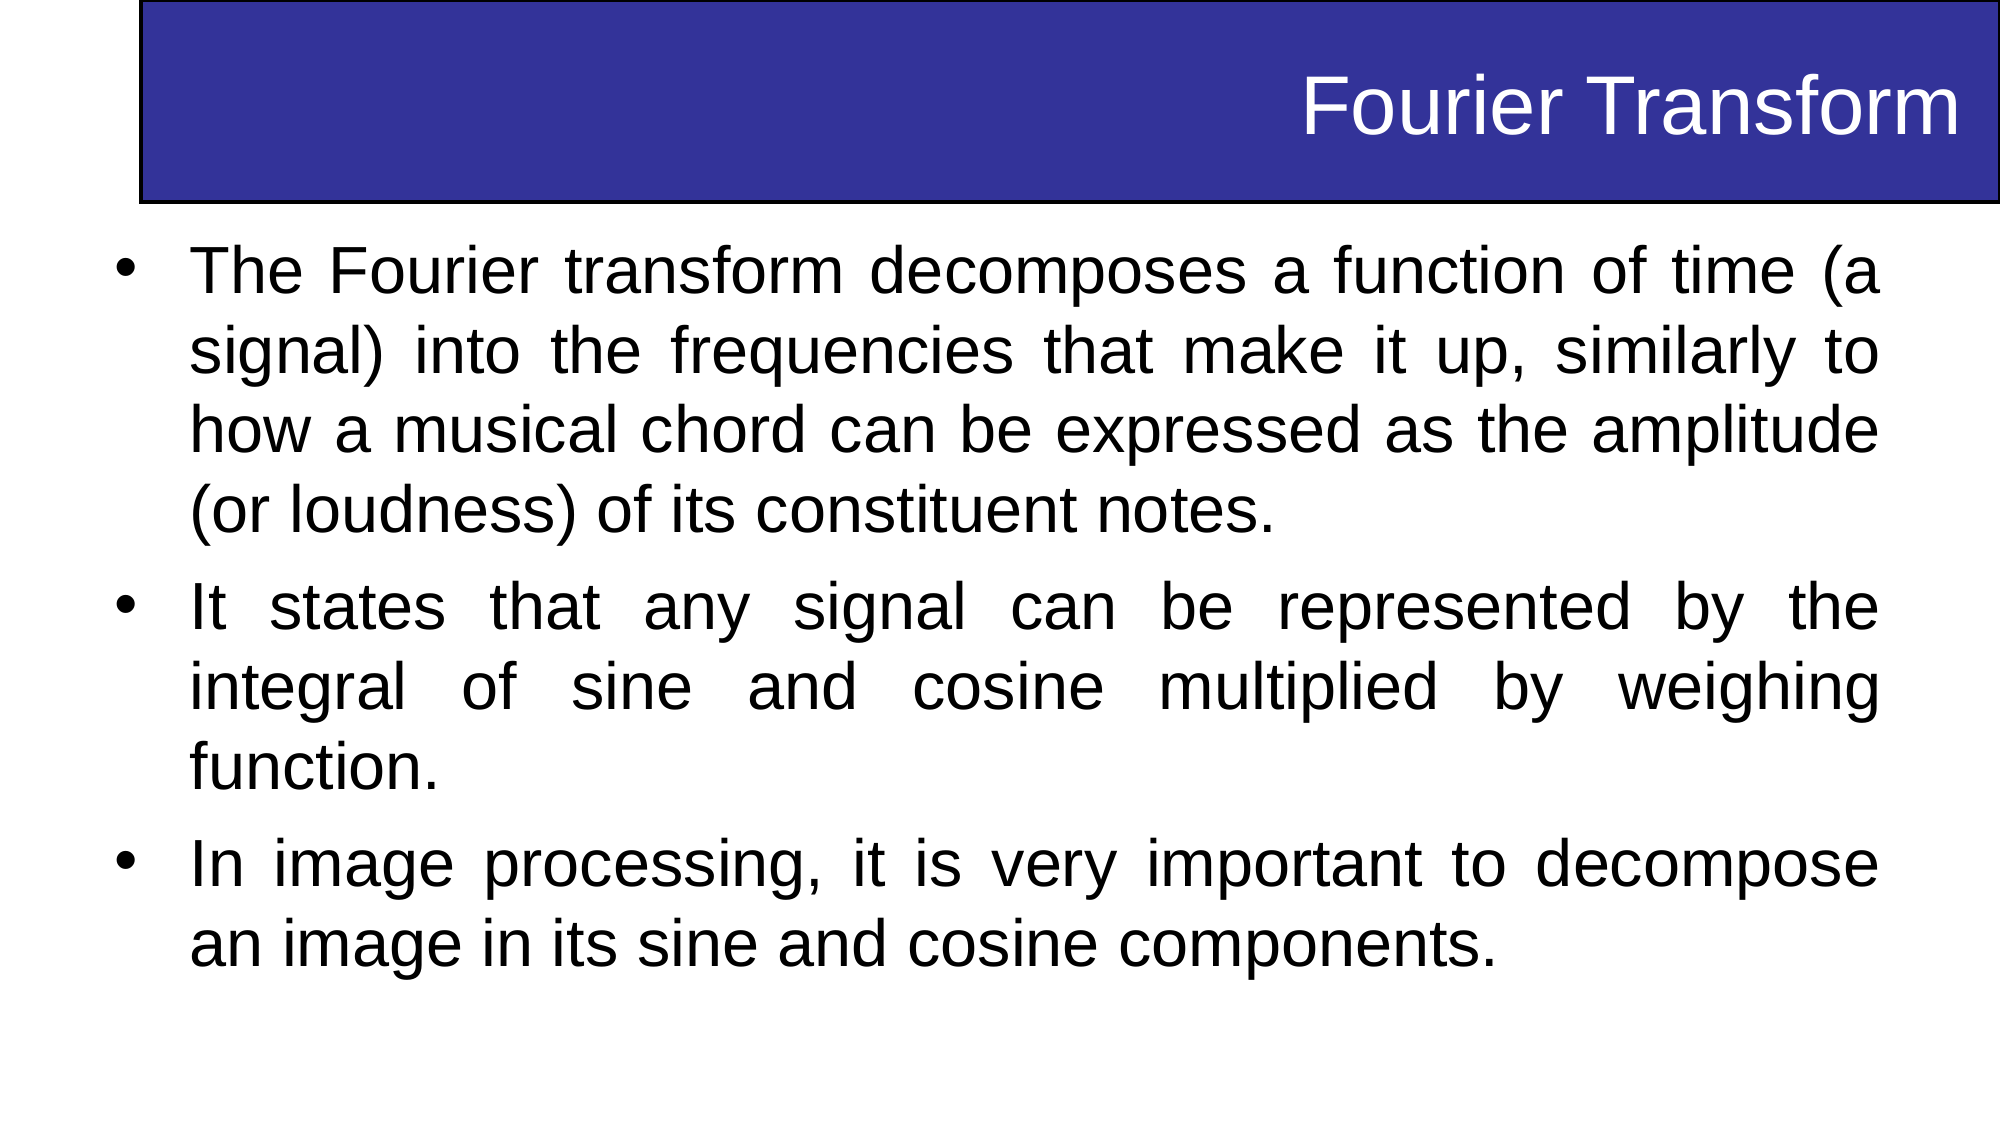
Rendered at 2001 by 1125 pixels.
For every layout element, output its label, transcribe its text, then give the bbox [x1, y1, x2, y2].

list The Fourier transform decomposes a function of time (a signal) into the frequencies that make it up, similarly to how a musical chord can be expressed as the amplitude (or loudness) of its constituent notes. It states that any signal can be represented by the integral of sine and cosine multiplied by weighing function. In image processing, it is very important to decompose an image in its sine and cosine components. [99, 218, 1897, 1123]
text_box Fourier Transform [140, 0, 2000, 202]
